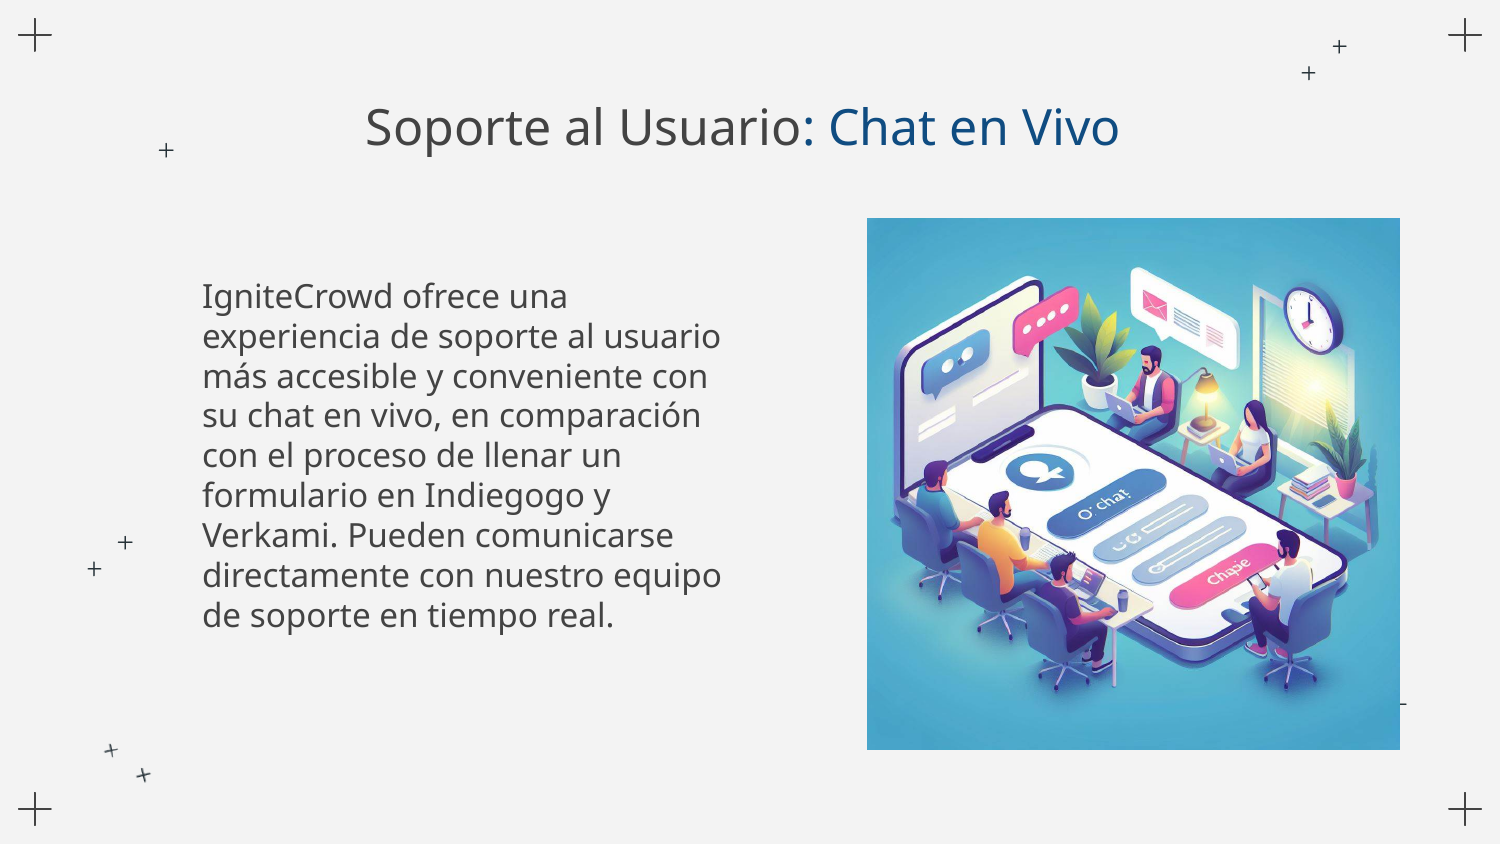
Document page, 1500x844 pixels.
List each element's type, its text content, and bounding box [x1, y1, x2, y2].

subtitle IgniteCrowd ofrece una experiencia de soporte al usuario más accesible y conveniente con su chat en vivo, en comparación con el proceso de llenar un formulario en Indiegogo y Verkami. Pueden comunicarse directamente con nuestro equipo de soporte en tiempo real. [187, 259, 751, 624]
title Soporte al Usuario: Chat en Vivo [231, 80, 1269, 176]
picture [74, 720, 171, 805]
picture [145, 122, 188, 188]
picture [867, 217, 1418, 763]
picture [74, 517, 143, 601]
picture [1288, 21, 1358, 105]
